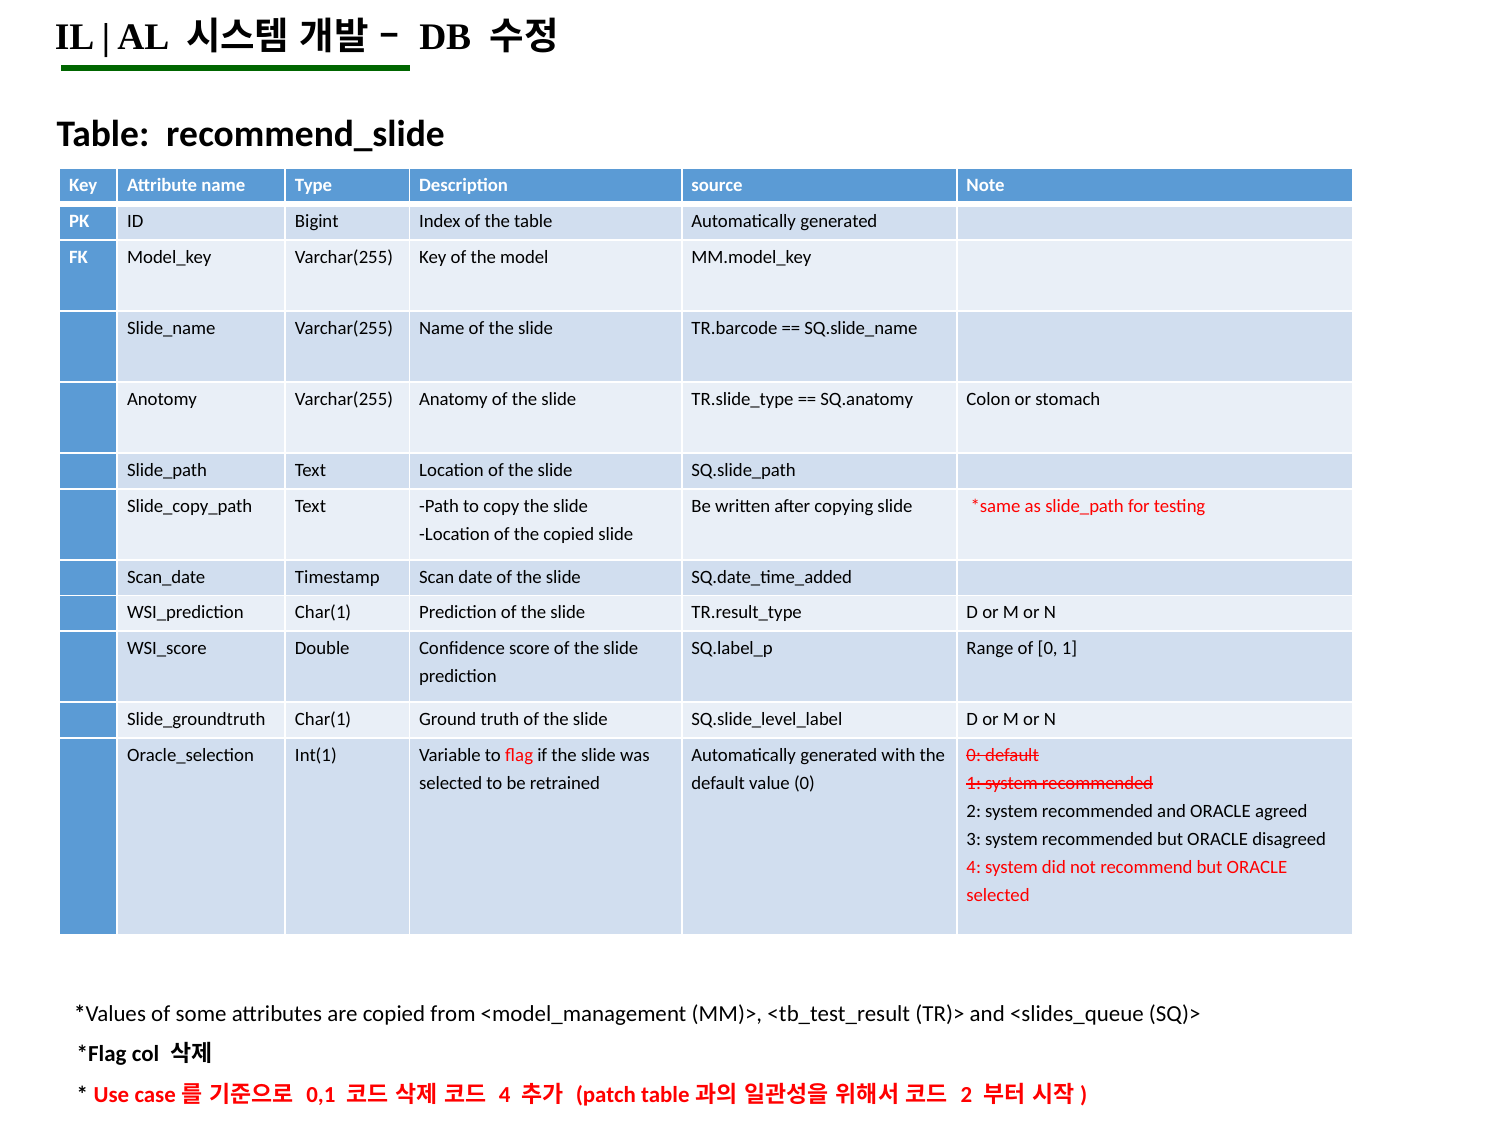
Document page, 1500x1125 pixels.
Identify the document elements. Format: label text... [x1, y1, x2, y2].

text_box *Values of some attributes are copied from <model_management (MM)>, <tb_test_result (TR)> and <slides_queue (SQ)> [59, 976, 1348, 1033]
table_cell Double [286, 632, 409, 701]
table_cell Varchar(255) [286, 241, 409, 310]
table_cell -Path to copy the slide -Location of the copied slide [410, 490, 681, 559]
table_cell [60, 632, 116, 701]
table_cell [60, 490, 116, 559]
table_cell Text [286, 490, 409, 559]
table_cell Location of the slide [410, 454, 681, 488]
table_cell Varchar(255) [286, 383, 409, 452]
table_cell [958, 561, 1352, 595]
table_cell Model_key [118, 241, 284, 310]
text_box IL | AL 시스템 개발 – DB 수정 [40, 4, 1085, 65]
table_cell Name of the slide [410, 312, 681, 381]
table_cell Int(1) [286, 739, 409, 934]
table_cell MM.model_key [683, 241, 956, 310]
table_cell Oracle_selection [118, 739, 284, 934]
table_cell PK [60, 207, 116, 239]
table_cell Scan date of the slide [410, 561, 681, 595]
table_cell [60, 454, 116, 488]
table_cell Bigint [286, 207, 409, 239]
table_cell [60, 312, 116, 381]
table_header source [683, 169, 956, 201]
table_cell Char(1) [286, 596, 409, 630]
table_cell Index of the table [410, 207, 681, 239]
table_cell [958, 241, 1352, 310]
table_cell Text [286, 454, 409, 488]
table_cell Automatically generated with the default value (0) [683, 739, 956, 934]
table_cell [60, 739, 116, 934]
table_cell TR.slide_type == SQ.anatomy [683, 383, 956, 452]
table_cell Variable to flag if the slide was selected to be retrained [410, 739, 681, 934]
table_cell Range of [0, 1] [958, 632, 1352, 701]
table_cell SQ.label_p [683, 632, 956, 701]
table_cell *same as slide_path for testing [958, 490, 1352, 559]
table_cell SQ.slide_level_label [683, 703, 956, 737]
table_header Note [958, 169, 1352, 201]
table_header Description [410, 169, 681, 201]
table_cell FK [60, 241, 116, 310]
table_cell D or M or N [958, 596, 1352, 630]
table_cell Slide_path [118, 454, 284, 488]
table_cell [958, 312, 1352, 381]
table_header Key [60, 169, 116, 201]
table_header Type [286, 169, 409, 201]
table_cell [60, 596, 116, 630]
table_cell [60, 703, 116, 737]
text_box Table: recommend_slide [41, 101, 469, 162]
table_cell SQ.slide_path [683, 454, 956, 488]
table_cell D or M or N [958, 703, 1352, 737]
table_cell Slide_name [118, 312, 284, 381]
text_box *Flag col 삭제 * Use case를 기준으로 0,1 코드 삭제 코드 4 추가 (patch table과의 일관성을 위해서 코드 2 부터 시작) [61, 1017, 1351, 1115]
table_cell Scan_date [118, 561, 284, 595]
table_cell Slide_groundtruth [118, 703, 284, 737]
table_cell WSI_score [118, 632, 284, 701]
table_cell [60, 383, 116, 452]
table_cell [60, 561, 116, 595]
table_header Attribute name [118, 169, 284, 201]
table_cell SQ.date_time_added [683, 561, 956, 595]
table_cell ID [118, 207, 284, 239]
table_cell Confidence score of the slide prediction [410, 632, 681, 701]
table_cell Varchar(255) [286, 312, 409, 381]
table_cell TR.barcode == SQ.slide_name [683, 312, 956, 381]
table_cell [958, 454, 1352, 488]
table_cell 0: default 1: system recommended 2: system recommended and ORACLE agreed 3: system recommended but ORACLE disagreed 4: system did not recommend but ORACLE selected [958, 739, 1352, 934]
table_cell WSI_prediction [118, 596, 284, 630]
table_cell Key of the model [410, 241, 681, 310]
table_cell Char(1) [286, 703, 409, 737]
table_cell TR.result_type [683, 596, 956, 630]
table_cell Colon or stomach [958, 383, 1352, 452]
table_cell Ground truth of the slide [410, 703, 681, 737]
table_cell Anotomy [118, 383, 284, 452]
table_cell Automatically generated [683, 207, 956, 239]
table_cell Slide_copy_path [118, 490, 284, 559]
table_cell Be written after copying slide [683, 490, 956, 559]
table_cell [958, 207, 1352, 239]
table_cell Prediction of the slide [410, 596, 681, 630]
table_cell Timestamp [286, 561, 409, 595]
table_cell Anatomy of the slide [410, 383, 681, 452]
